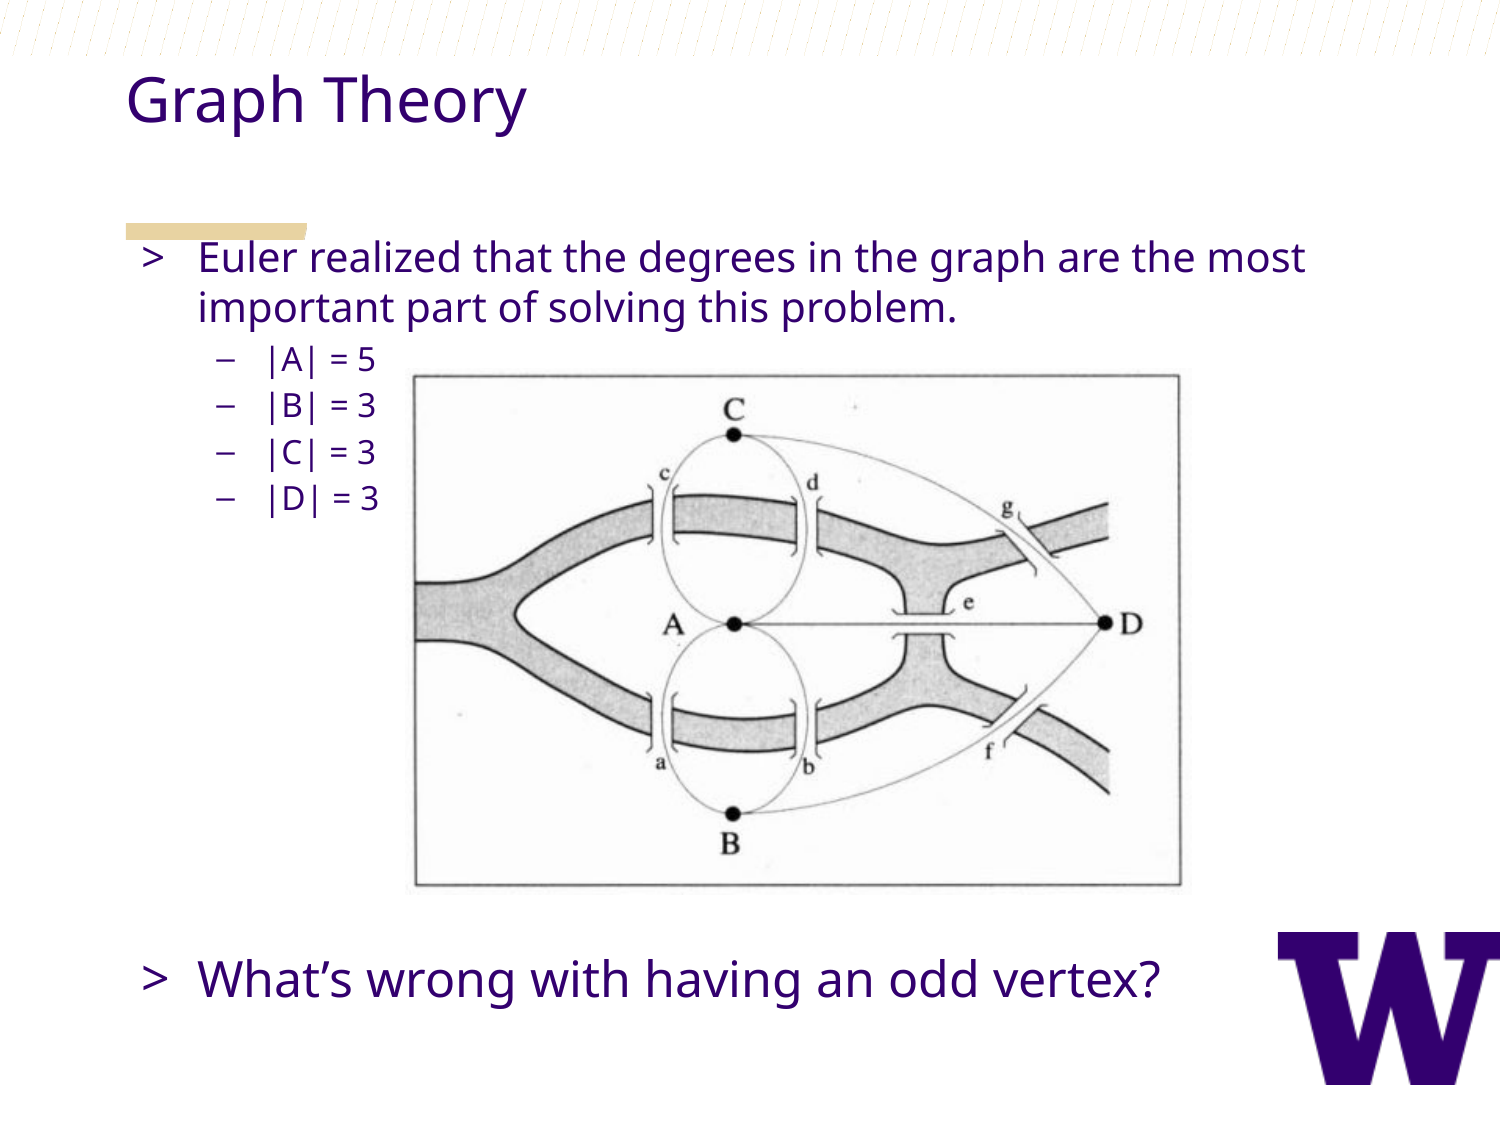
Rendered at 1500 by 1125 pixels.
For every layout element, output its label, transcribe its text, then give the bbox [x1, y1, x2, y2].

list Graph Theory [110, 60, 1453, 224]
picture [405, 367, 1193, 895]
list Euler realized that the degrees in the graph are the most important part of solving this problem. |A| = 5 |B| = 3 |C| = 3 |D| = 3 What’s wrong with having an odd vertex? [126, 223, 1472, 1073]
picture [0, 0, 1500, 56]
